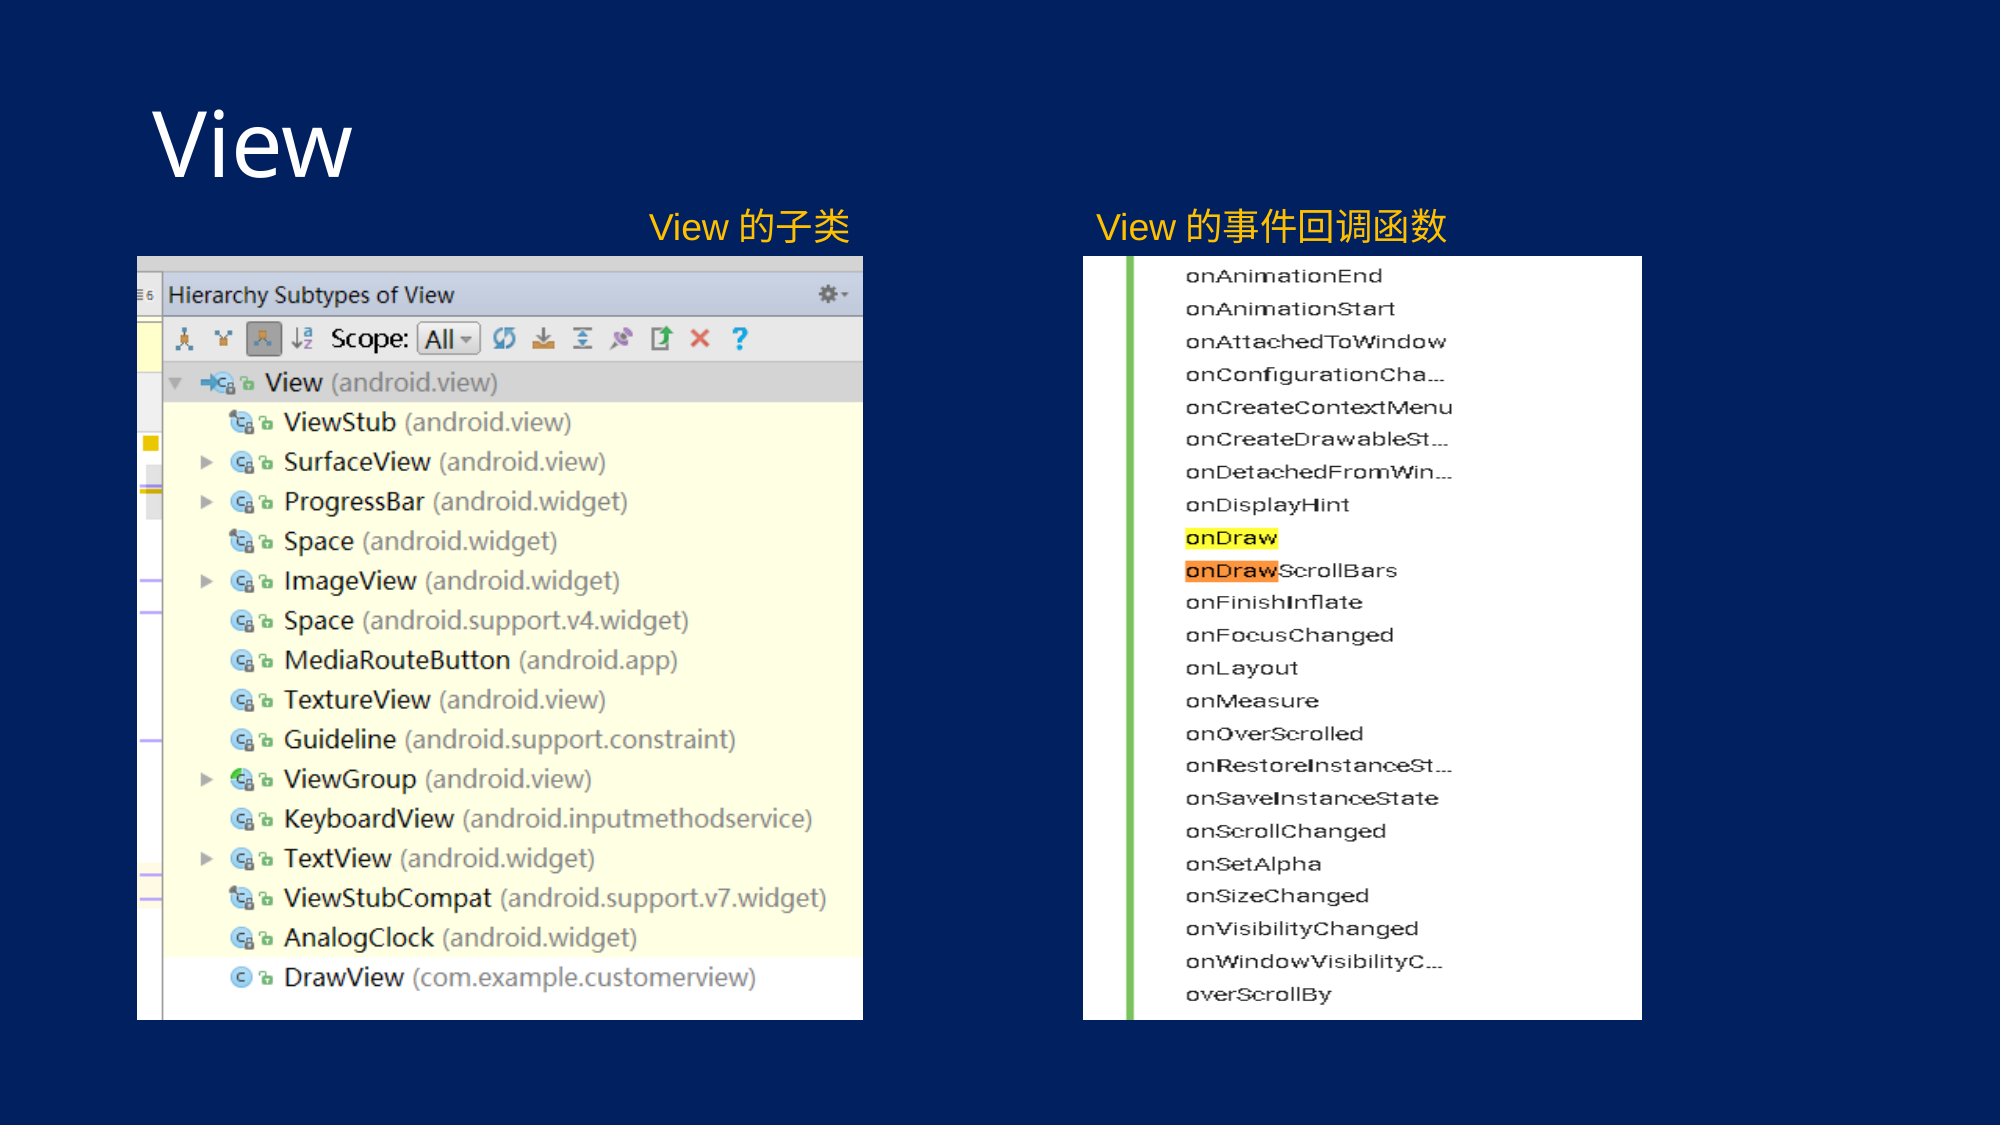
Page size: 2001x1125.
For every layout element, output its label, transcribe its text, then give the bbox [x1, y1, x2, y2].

text_box View的子类 [634, 195, 866, 256]
picture [1083, 256, 1642, 1020]
text_box View的事件回调函数 [1081, 195, 1463, 256]
picture [137, 256, 863, 1020]
title View [137, 38, 1863, 257]
